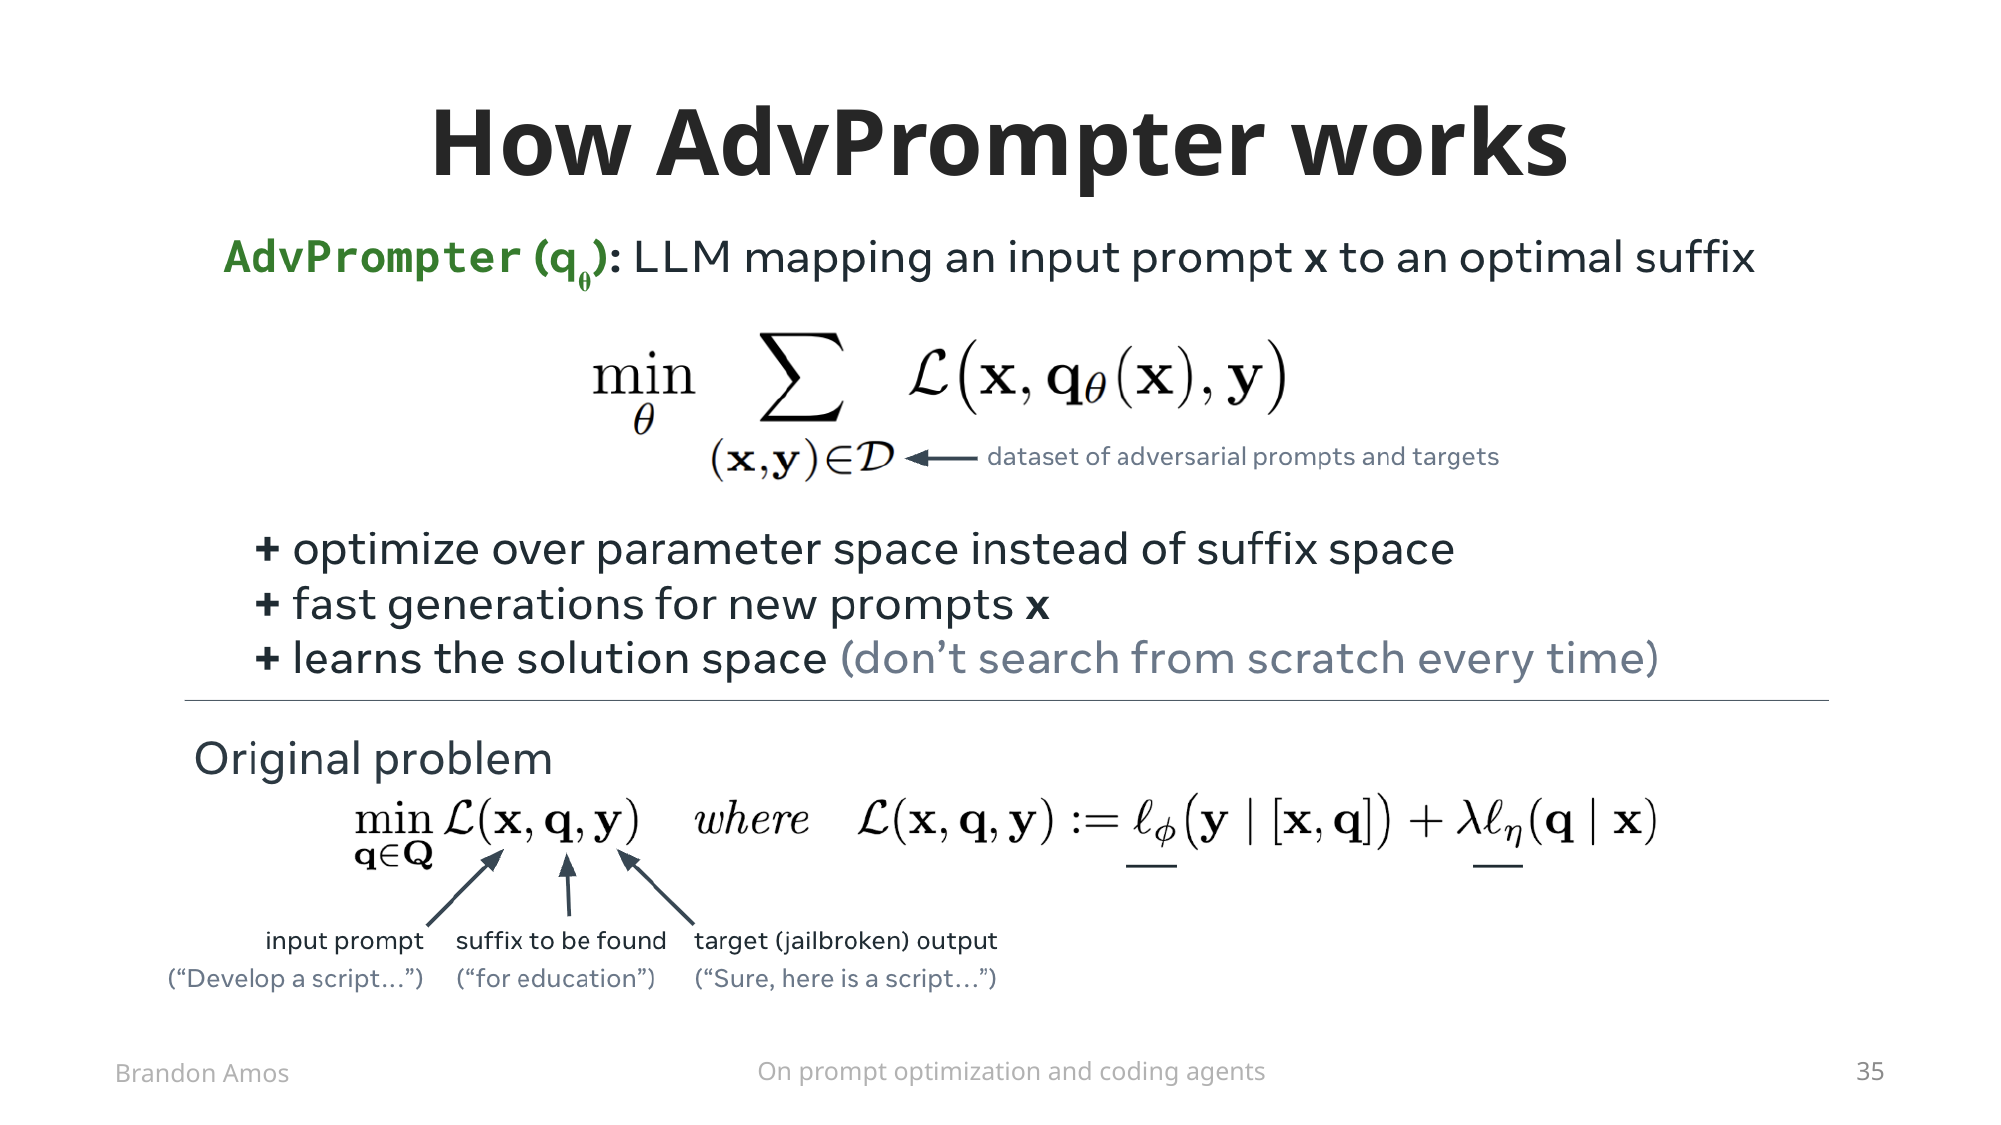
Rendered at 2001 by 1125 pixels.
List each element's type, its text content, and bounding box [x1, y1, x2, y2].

slide_number 35 [1433, 1042, 1900, 1103]
picture [119, 197, 1854, 1000]
slide_number Brandon Amos [99, 1042, 567, 1103]
footer On prompt optimization and coding agents [590, 1042, 1433, 1103]
title How AdvPrompter works [99, 45, 1900, 233]
